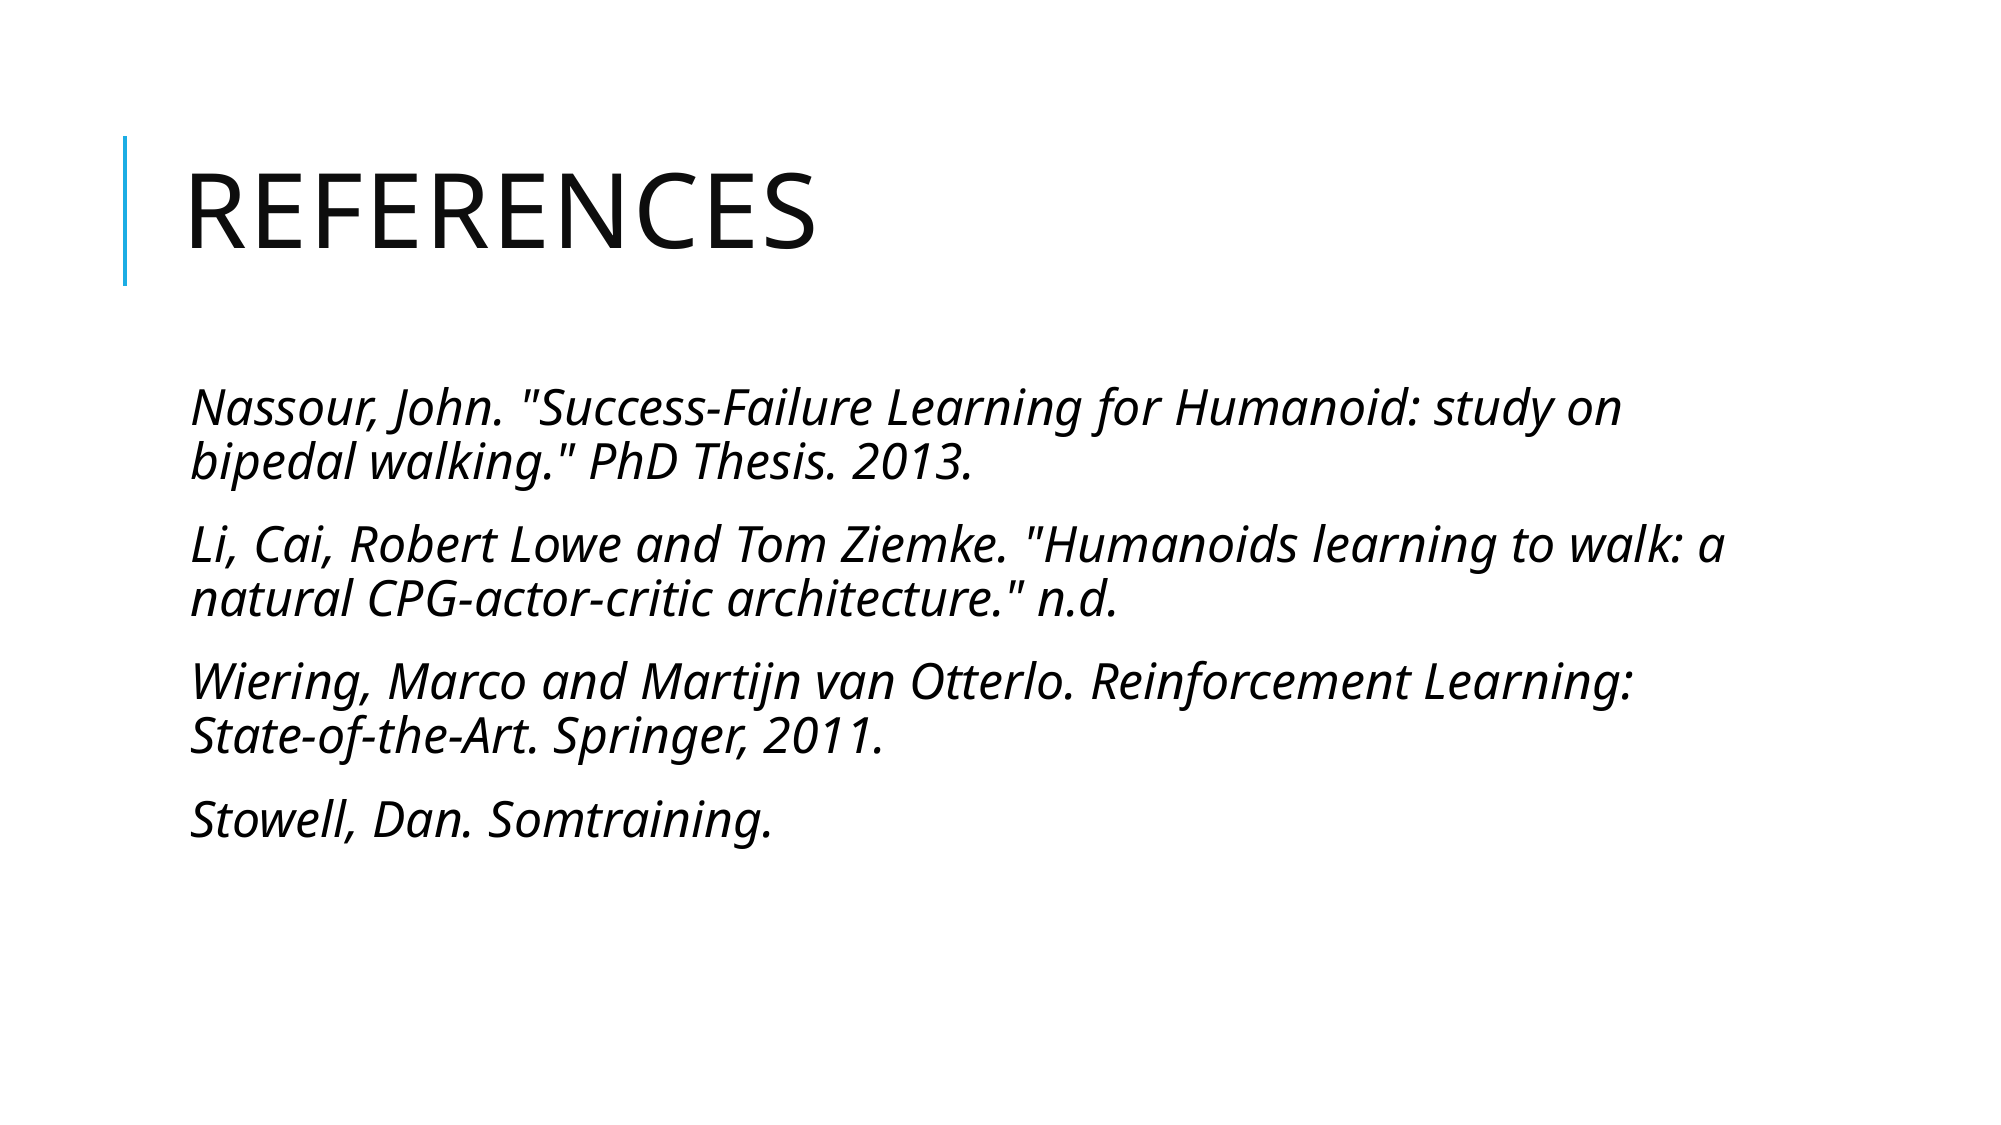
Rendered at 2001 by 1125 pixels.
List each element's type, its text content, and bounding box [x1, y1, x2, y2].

list Nassour, John. "Success-Failure Learning for Humanoid: study on bipedal walking." PhD Thesis. 2013. Li, Cai, Robert Lowe and Tom Ziemke. "Humanoids learning to walk: a natural CPG-actor-critic architecture." n.d. Wiering, Marco and Martijn van Otterlo. Reinforcement Learning: State-of-the-Art. Springer, 2011. Stowell, Dan. Somtraining. [168, 375, 1763, 1035]
title References [168, 96, 1763, 342]
